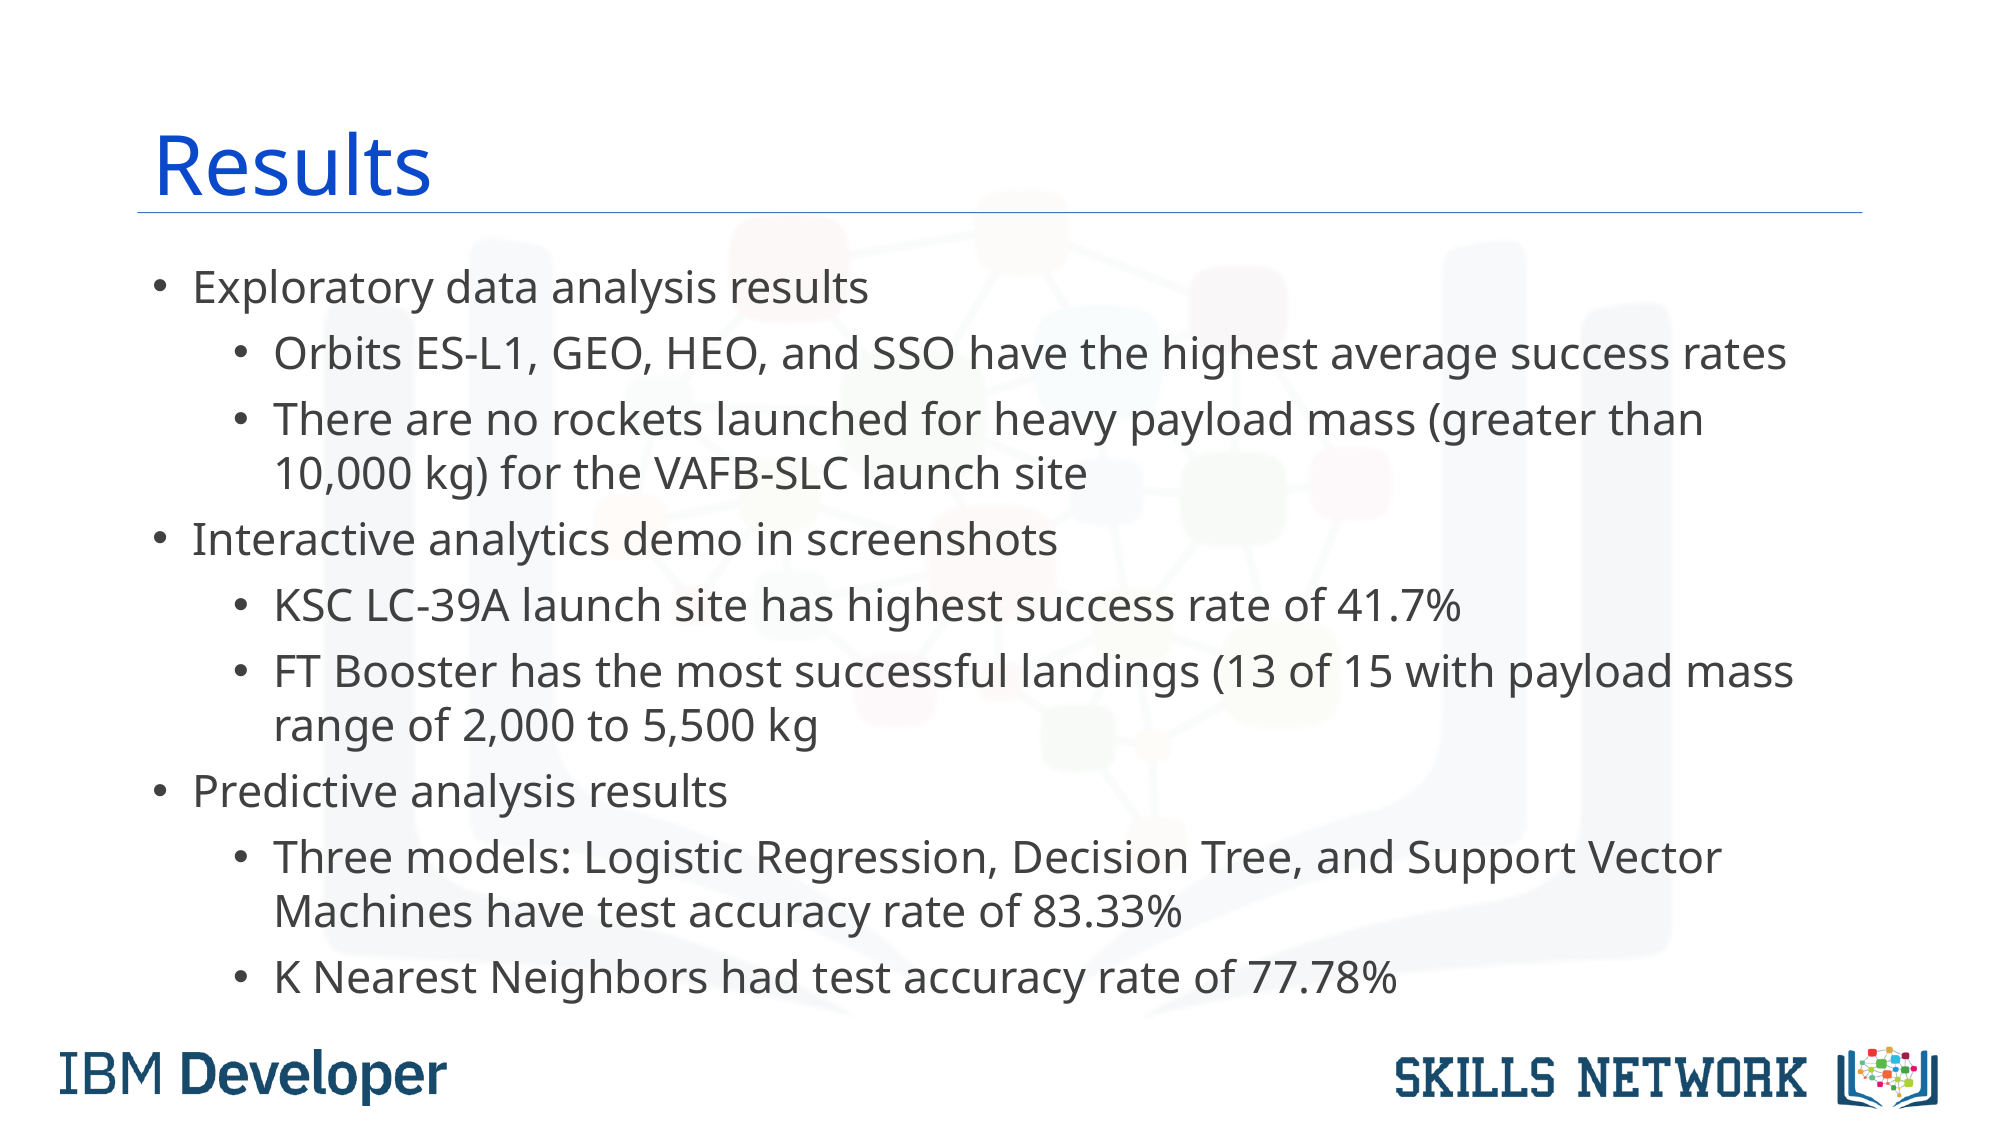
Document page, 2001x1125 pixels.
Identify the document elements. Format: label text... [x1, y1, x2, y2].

picture [1390, 1045, 1945, 1111]
title Results [137, 59, 1863, 250]
picture [55, 1045, 459, 1108]
list Exploratory data analysis results Orbits ES-L1, GEO, HEO, and SSO have the highest average success rates There are no rockets launched for heavy payload mass (greater than 10,000 kg) for the VAFB-SLC launch site Interactive analytics demo in screenshots KSC LC-39A launch site has highest success rate of 41.7% FT Booster has the most successful landings (13 of 15 with payload mass range of 2,000 to 5,500 kg Predictive analysis results Three models: Logistic Regression, Decision Tree, and Support Vector Machines have test accuracy rate of 83.33% K Nearest Neighbors had test accuracy rate of 77.78% [137, 250, 1863, 1031]
